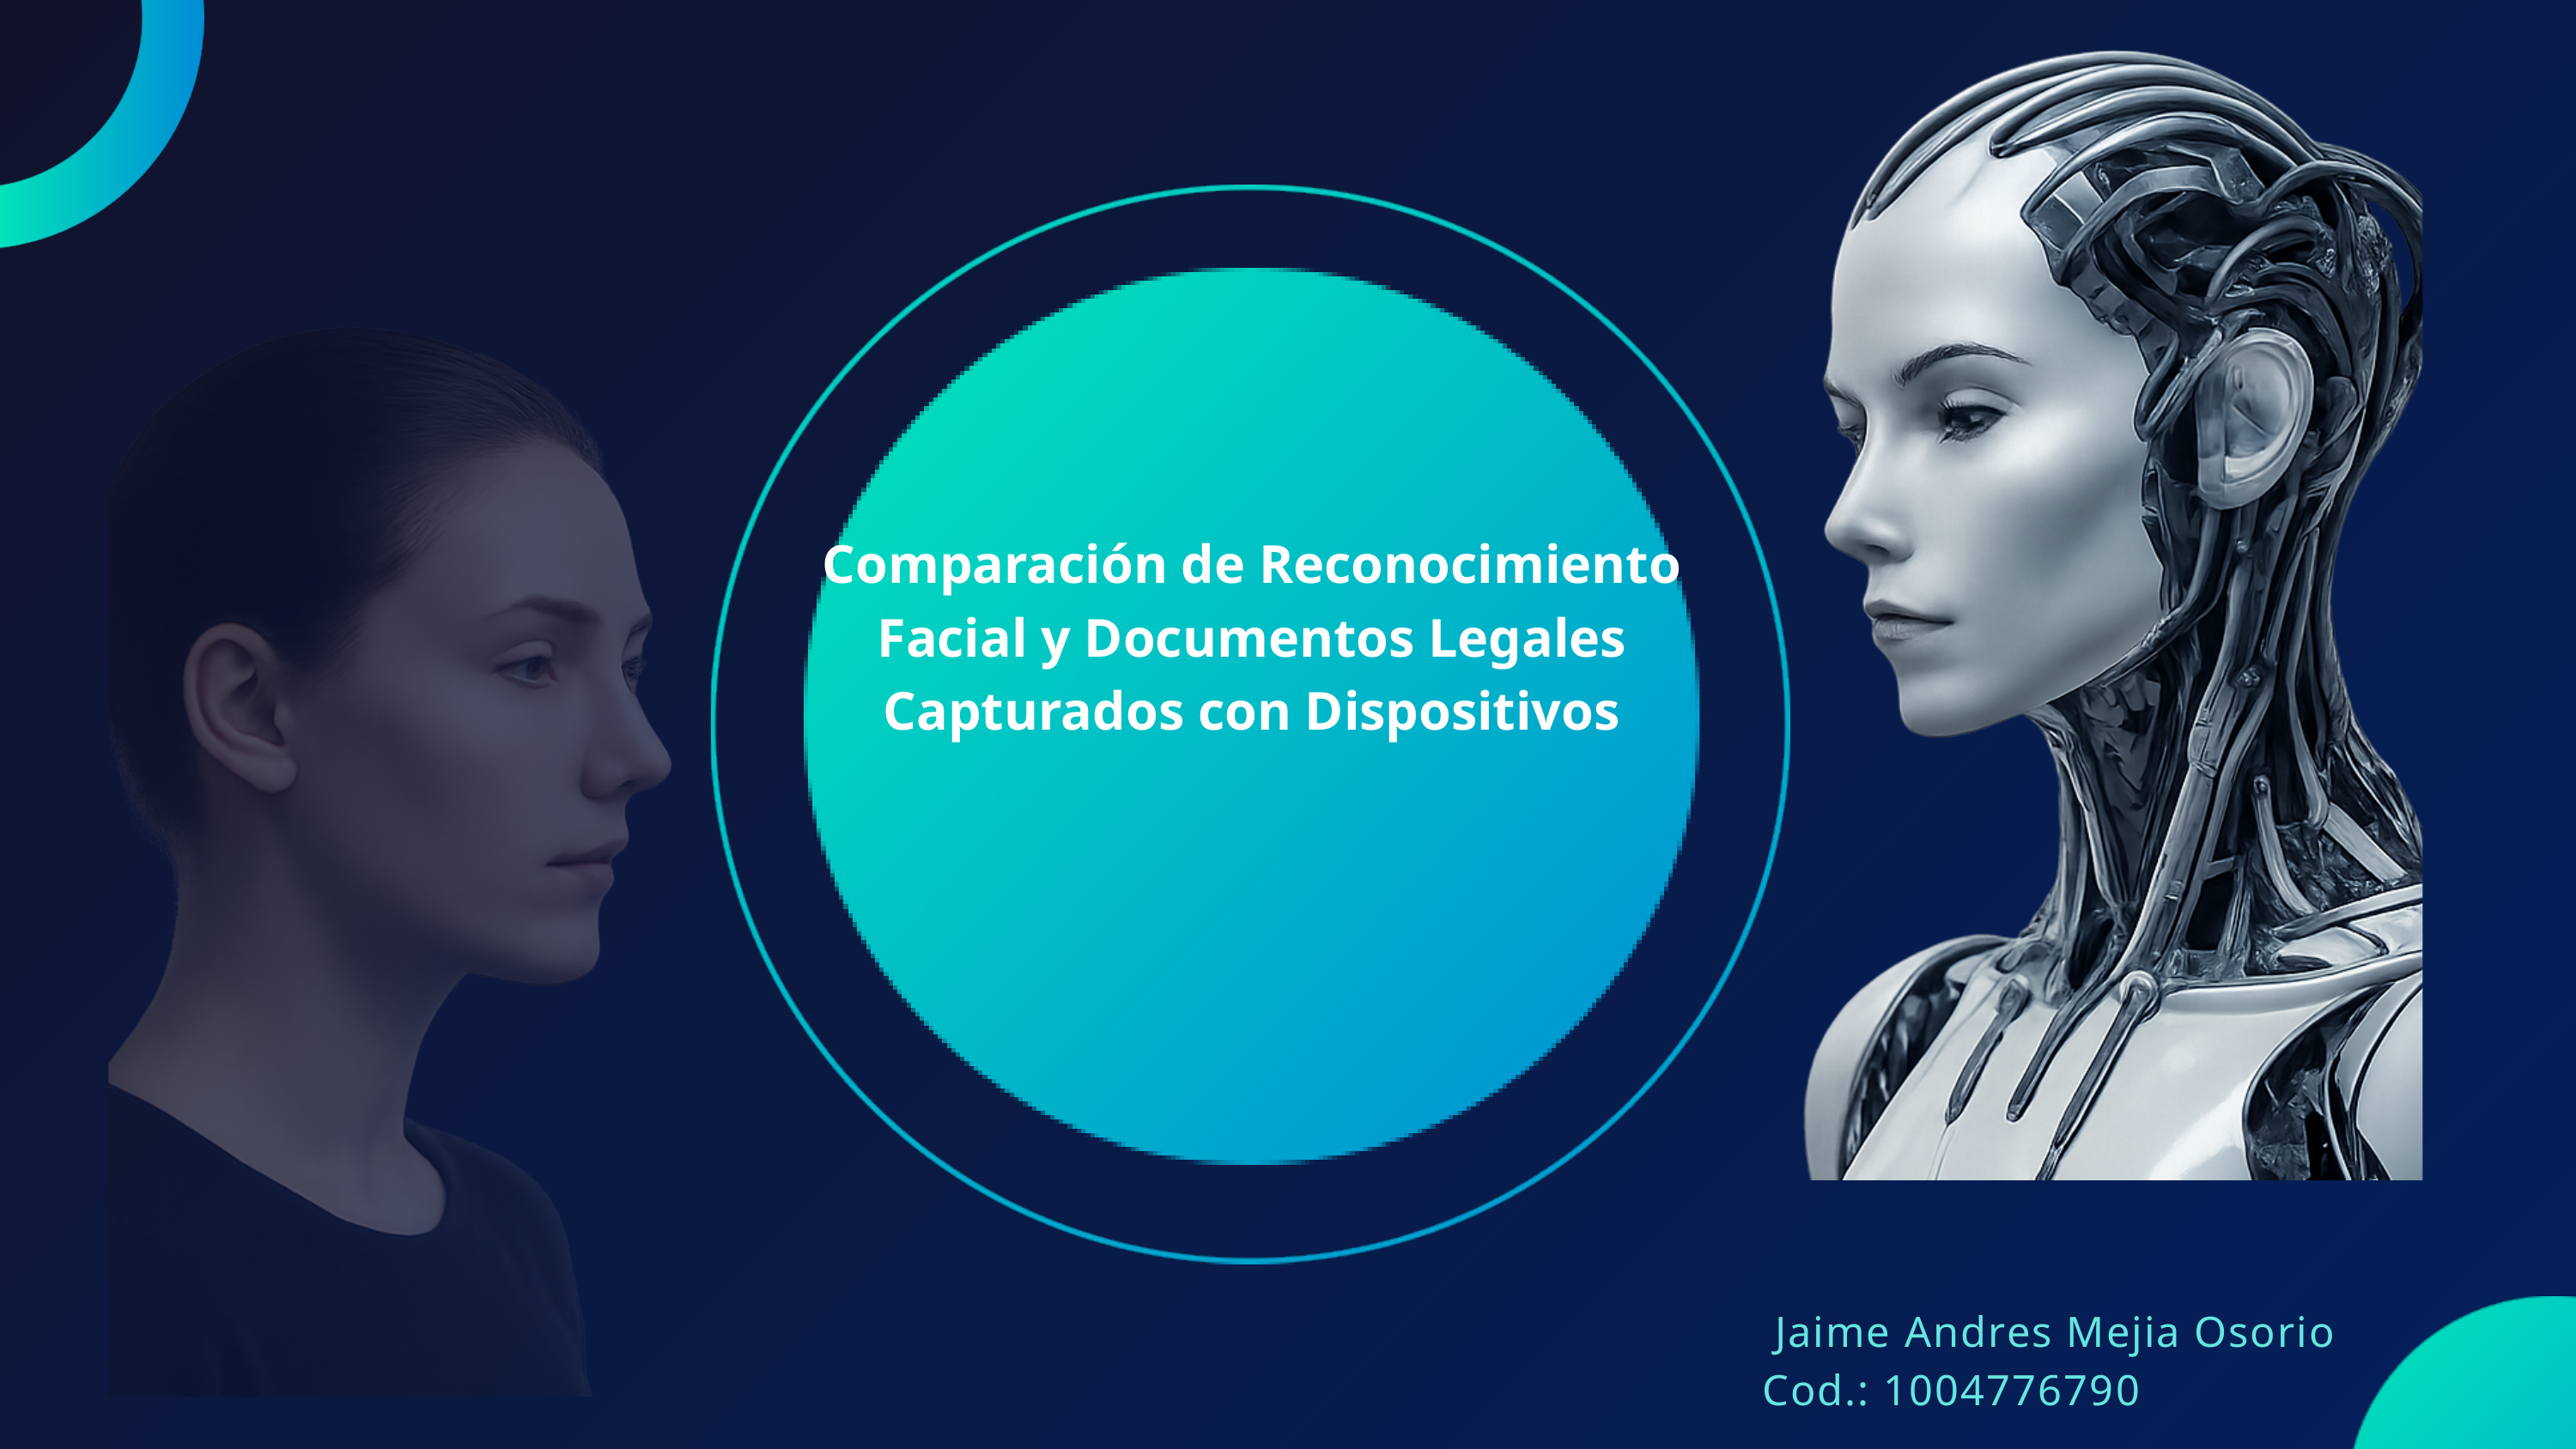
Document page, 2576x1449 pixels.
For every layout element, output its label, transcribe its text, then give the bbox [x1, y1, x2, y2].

text_box [108, 258, 750, 1397]
text_box [710, 185, 1791, 1264]
text_box Jaime Andres Mejia Osorio Cod.: 1004776790 [1762, 1296, 2432, 1415]
text_box [2347, 1296, 2576, 1449]
text_box [803, 268, 1700, 1165]
text_box [1770, 21, 2423, 1180]
text_box Comparación de Reconocimiento Facial y Documentos Legales Capturados con Dispositivos [805, 520, 1698, 741]
text_box [0, 0, 204, 250]
